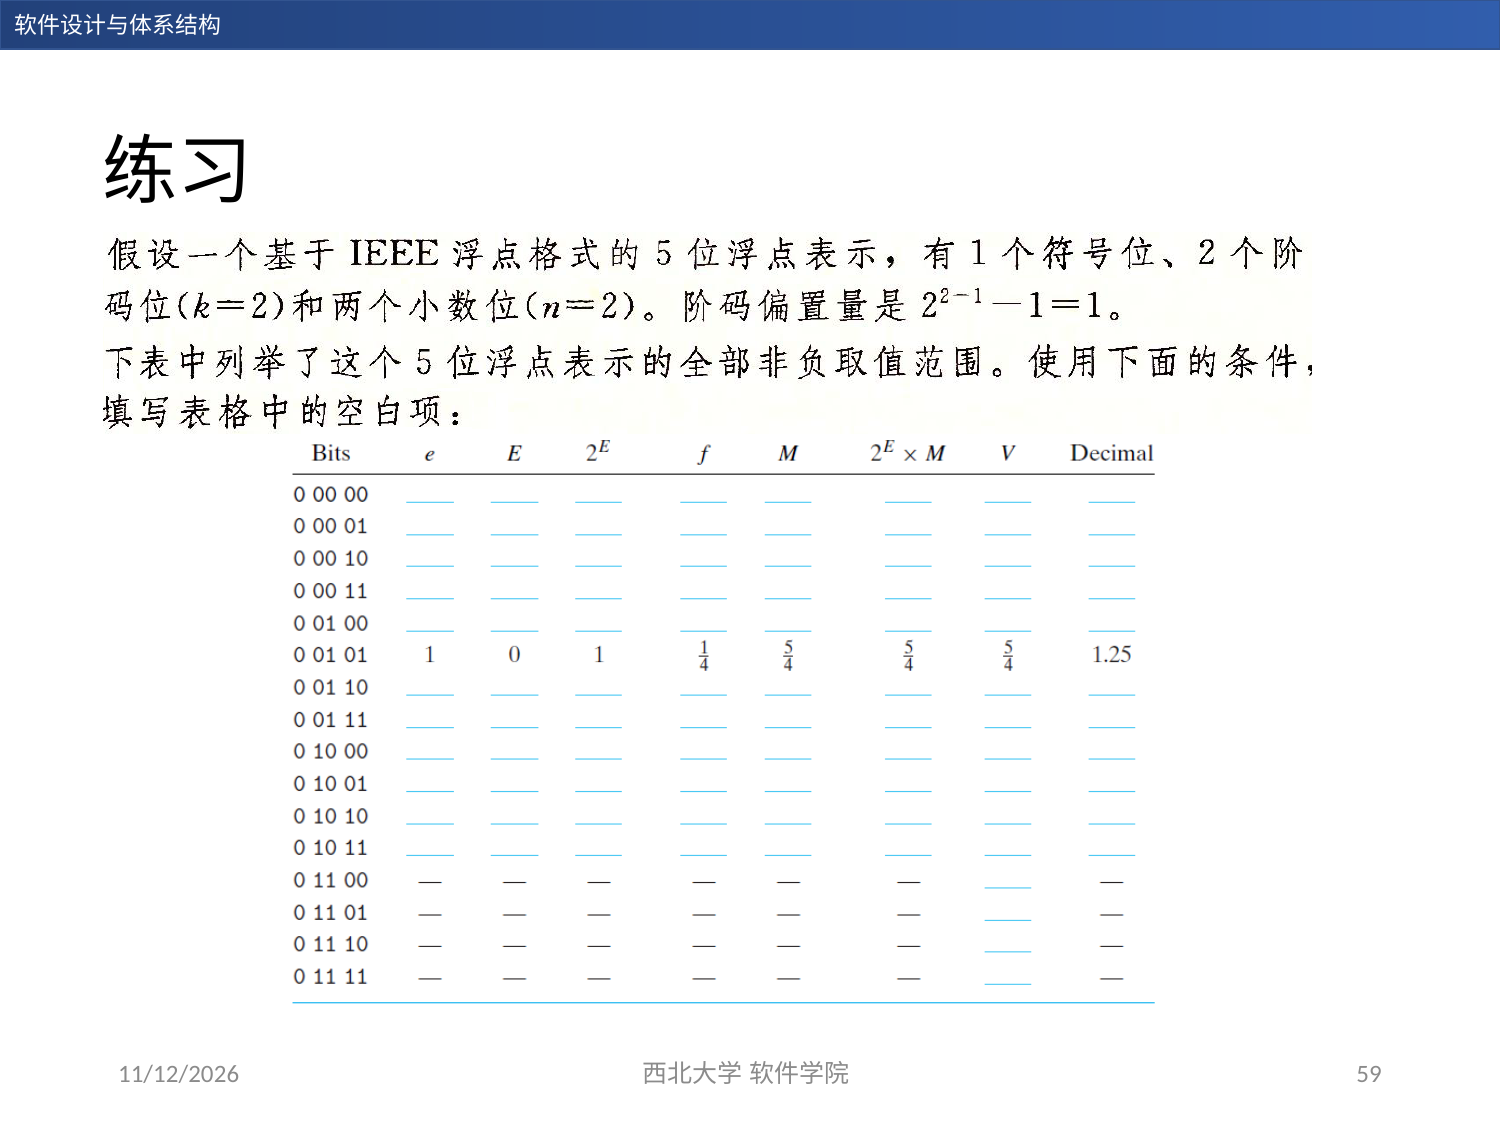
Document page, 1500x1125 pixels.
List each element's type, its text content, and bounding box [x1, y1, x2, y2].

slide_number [103, 1042, 441, 1103]
footer 西北大学 软件学院 [496, 1042, 1004, 1103]
slide_number 59 [1059, 1042, 1397, 1103]
picture [103, 231, 1312, 1012]
title 练习 [87, 65, 1382, 283]
